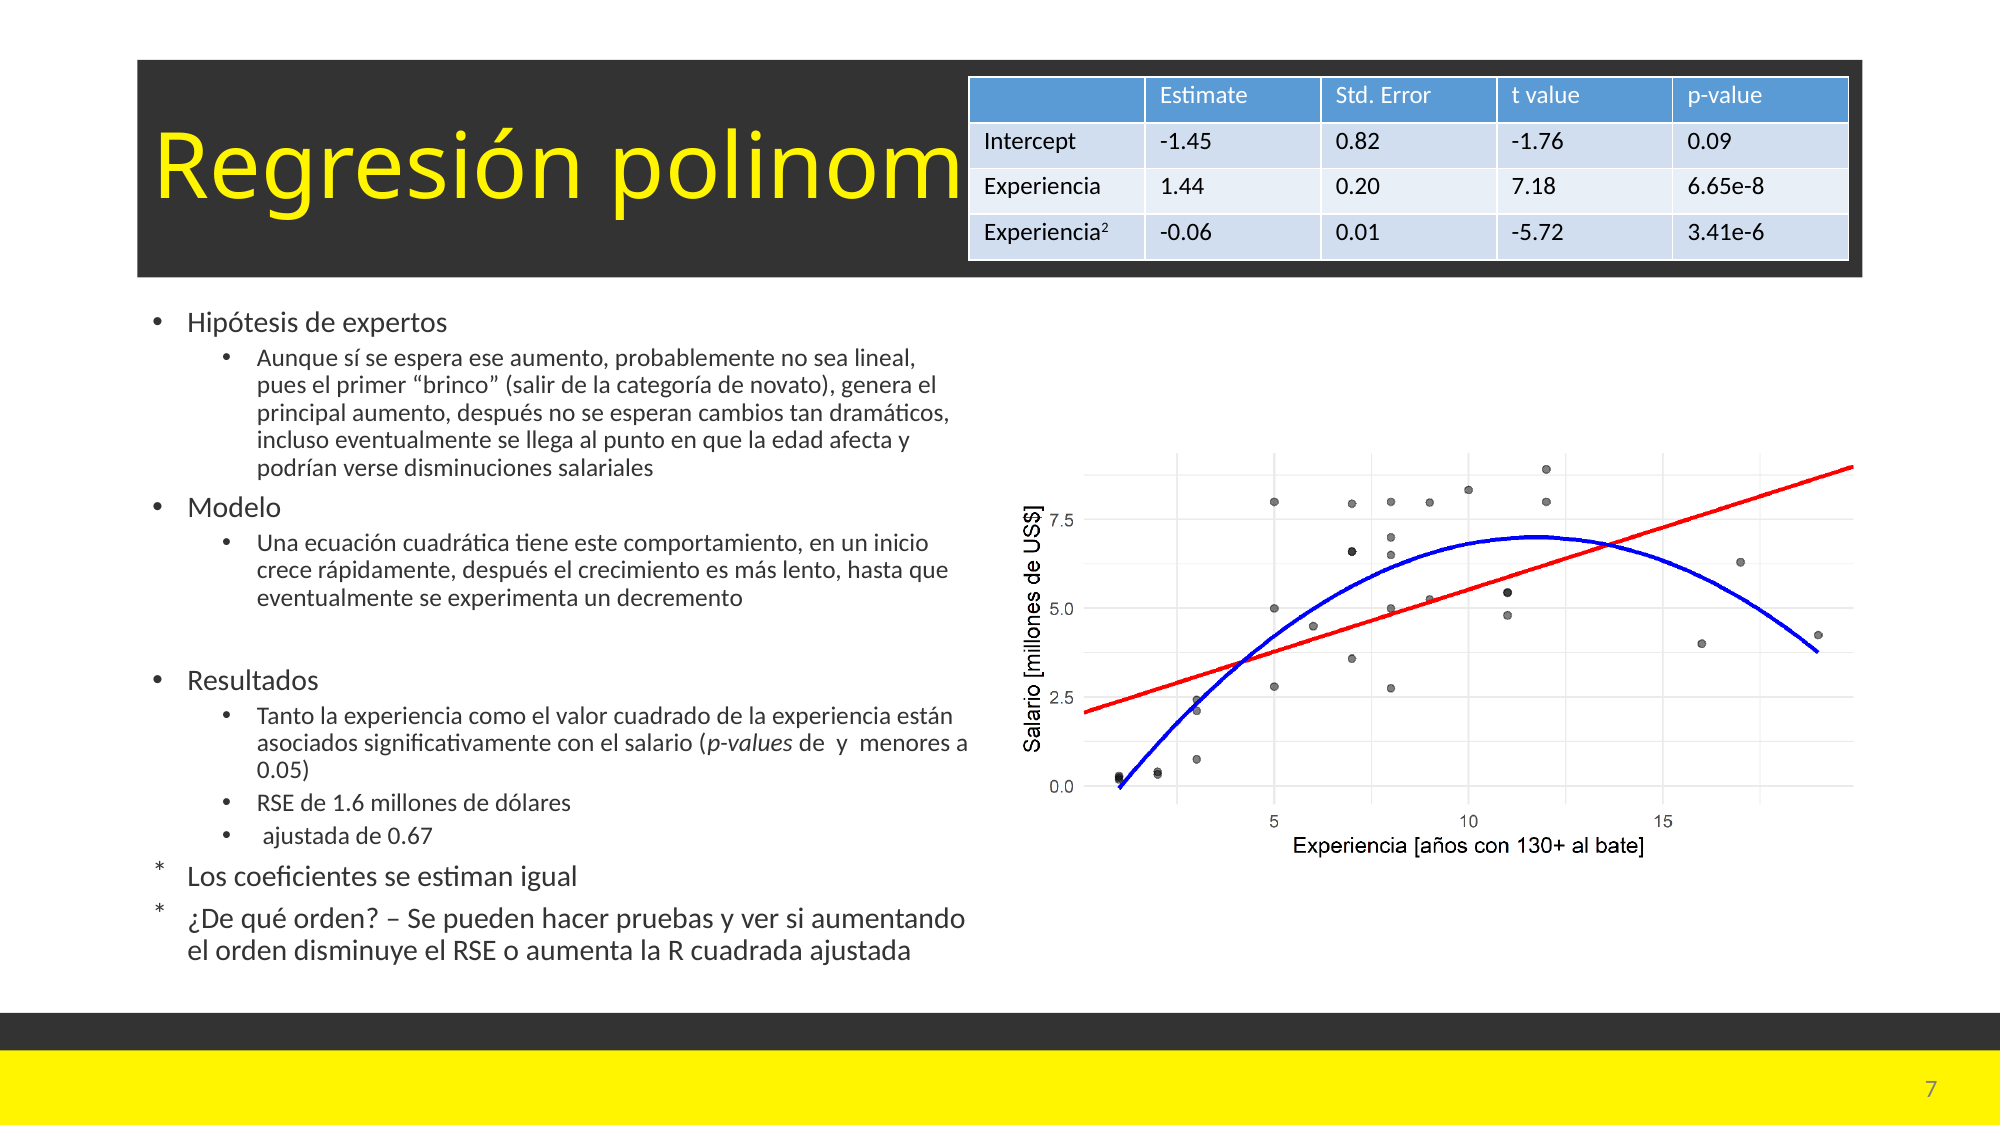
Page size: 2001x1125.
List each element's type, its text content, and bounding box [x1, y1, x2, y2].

table_cell 0.20 [1322, 169, 1496, 213]
table_cell Intercept [970, 124, 1144, 168]
table_cell -1.76 [1498, 124, 1672, 168]
table_header p-value [1673, 78, 1848, 122]
title Regresión polinomial [137, 59, 1863, 278]
table_cell 3.41e-6 [1673, 215, 1848, 259]
table_cell 1.44 [1146, 169, 1320, 213]
table_header Estimate [1146, 78, 1320, 122]
table_cell 0.82 [1322, 124, 1496, 168]
table_header t value [1498, 78, 1672, 122]
table_cell -0.06 [1146, 215, 1320, 259]
table_header Std. Error [1322, 78, 1496, 122]
table_cell Experiencia2 [970, 215, 1144, 259]
table_cell 0.01 [1322, 215, 1496, 259]
table_cell 0.09 [1673, 124, 1848, 168]
table_cell 6.65e-8 [1673, 169, 1848, 213]
table_cell Experiencia [970, 169, 1144, 213]
picture [1012, 442, 1864, 868]
table_cell -5.72 [1498, 215, 1672, 259]
table_cell -1.45 [1146, 124, 1320, 168]
table_cell 7.18 [1498, 169, 1672, 213]
table_header [970, 78, 1144, 122]
